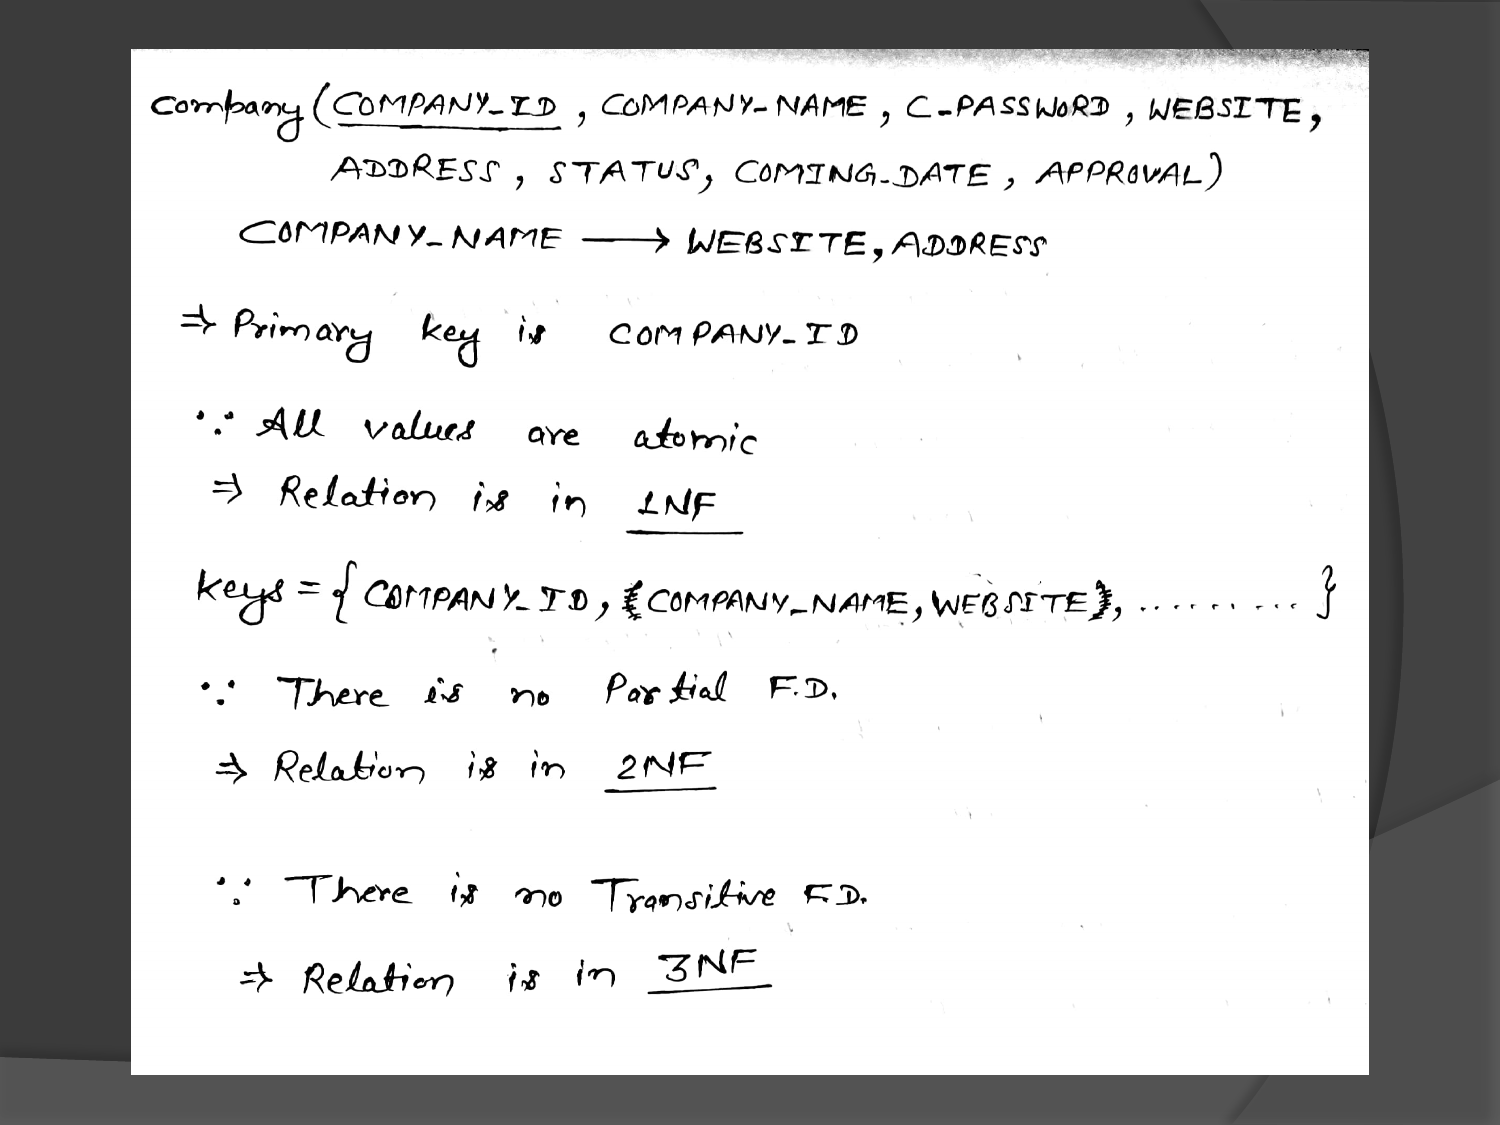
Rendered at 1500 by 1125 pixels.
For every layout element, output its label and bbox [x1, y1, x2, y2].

picture [131, 49, 1369, 1076]
